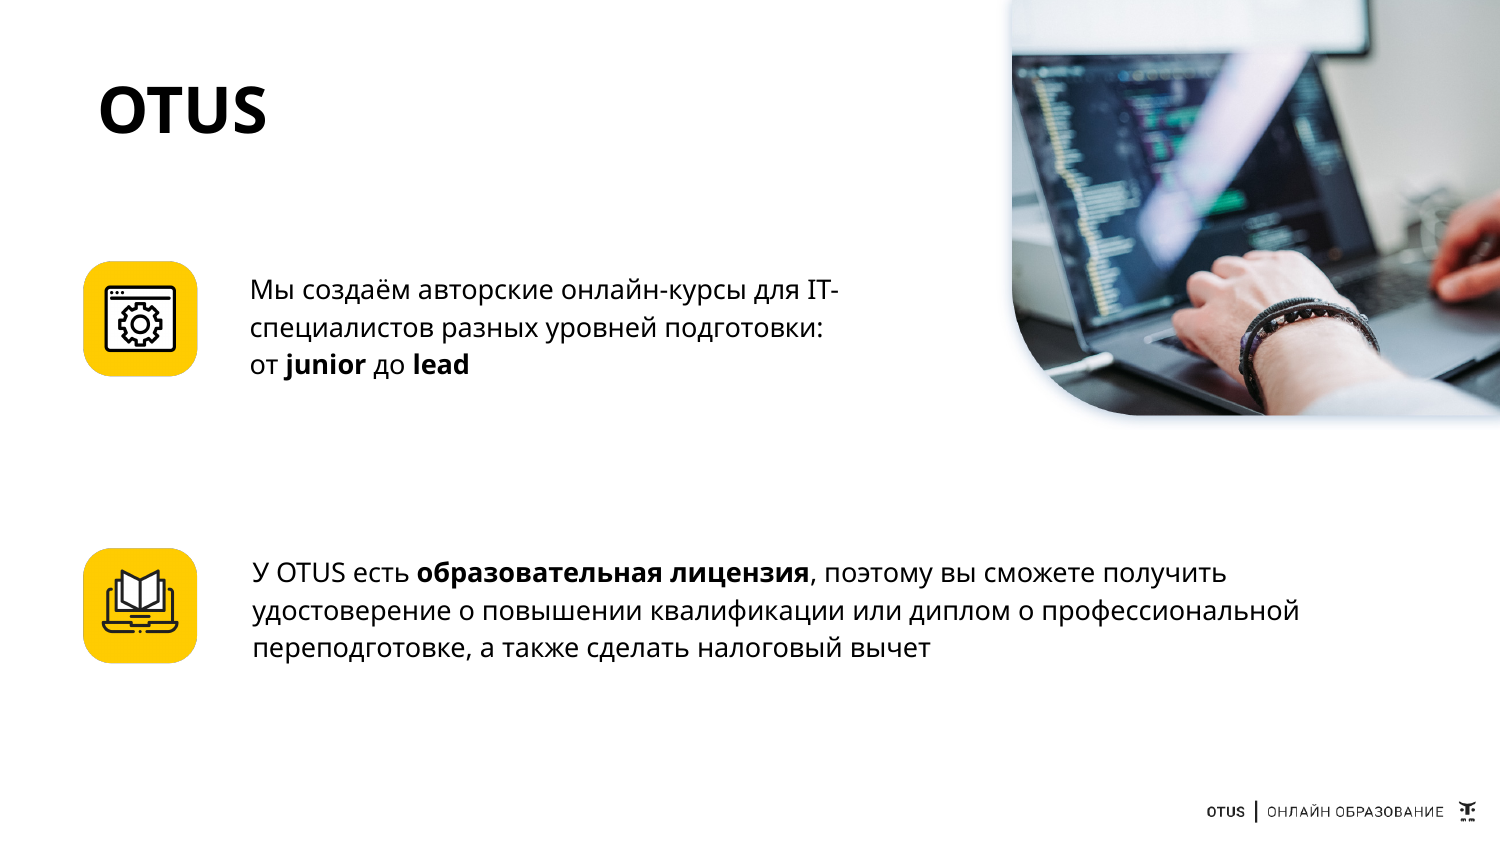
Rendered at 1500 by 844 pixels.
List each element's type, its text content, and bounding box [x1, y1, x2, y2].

text_box Мы создаём авторские онлайн-курсы для IT-специалистов разных уровней подготовки: от junior до lead [234, 252, 905, 424]
text_box У OTUS есть образовательная лицензия, поэтому вы сможете получить удостоверение о повышении квалификации или диплом о профессиональной переподготовке, а также сделать налоговый вычет [237, 535, 1326, 678]
text_box OTUS [82, 54, 984, 178]
picture [0, 0, 1500, 844]
